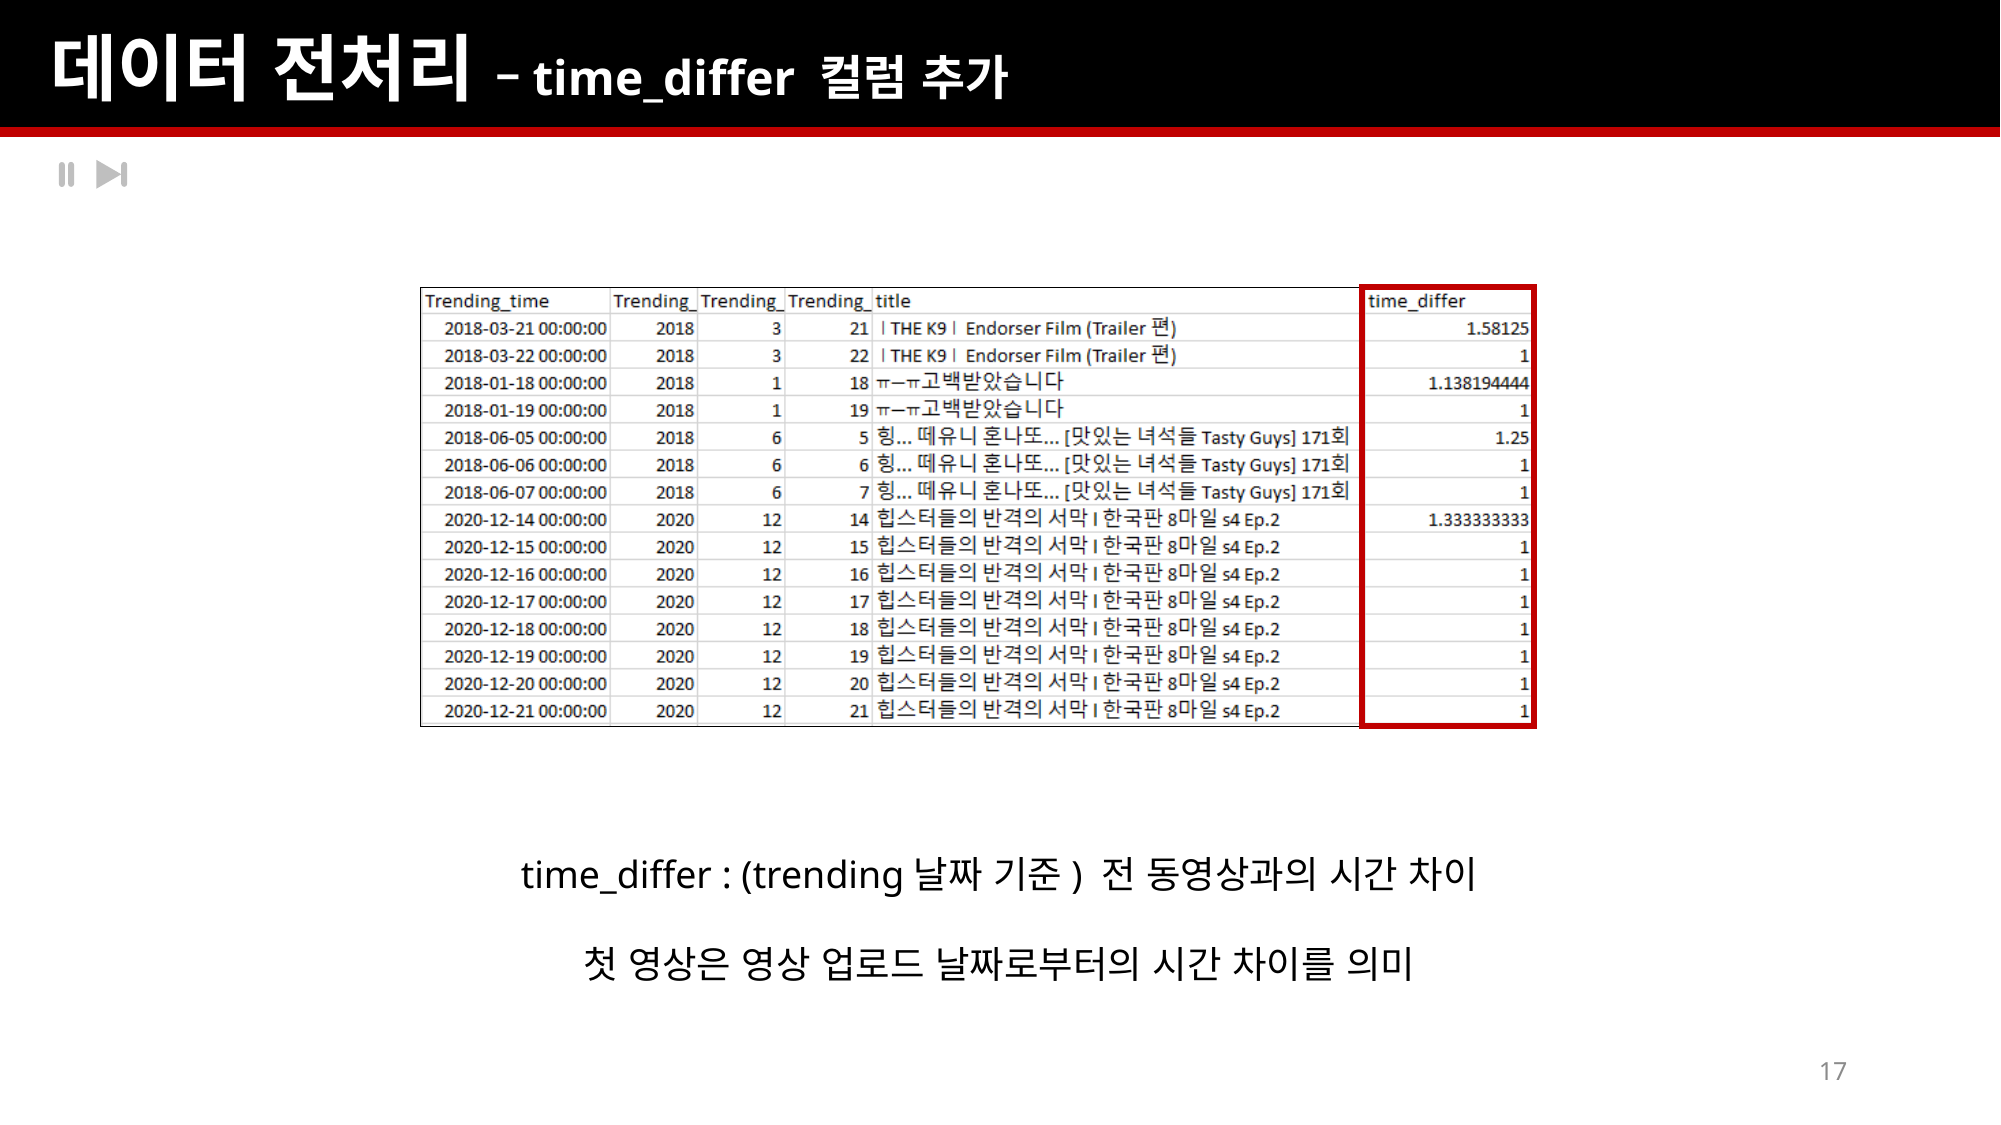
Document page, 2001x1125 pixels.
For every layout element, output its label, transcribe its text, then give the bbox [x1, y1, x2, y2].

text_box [58, 159, 128, 189]
text_box time_differ : (trending날짜 기준) 전 동영상과의 시간 차이 첫 영상은 영상 업로드 날짜로부터의 시간 차이를 의미 [360, 843, 1639, 994]
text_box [420, 287, 1535, 727]
text_box [0, 0, 2000, 127]
slide_number 17 [1412, 1042, 1863, 1103]
text_box 데이터 전처리 –time_differ 컬럼 추가 [35, 14, 1555, 117]
